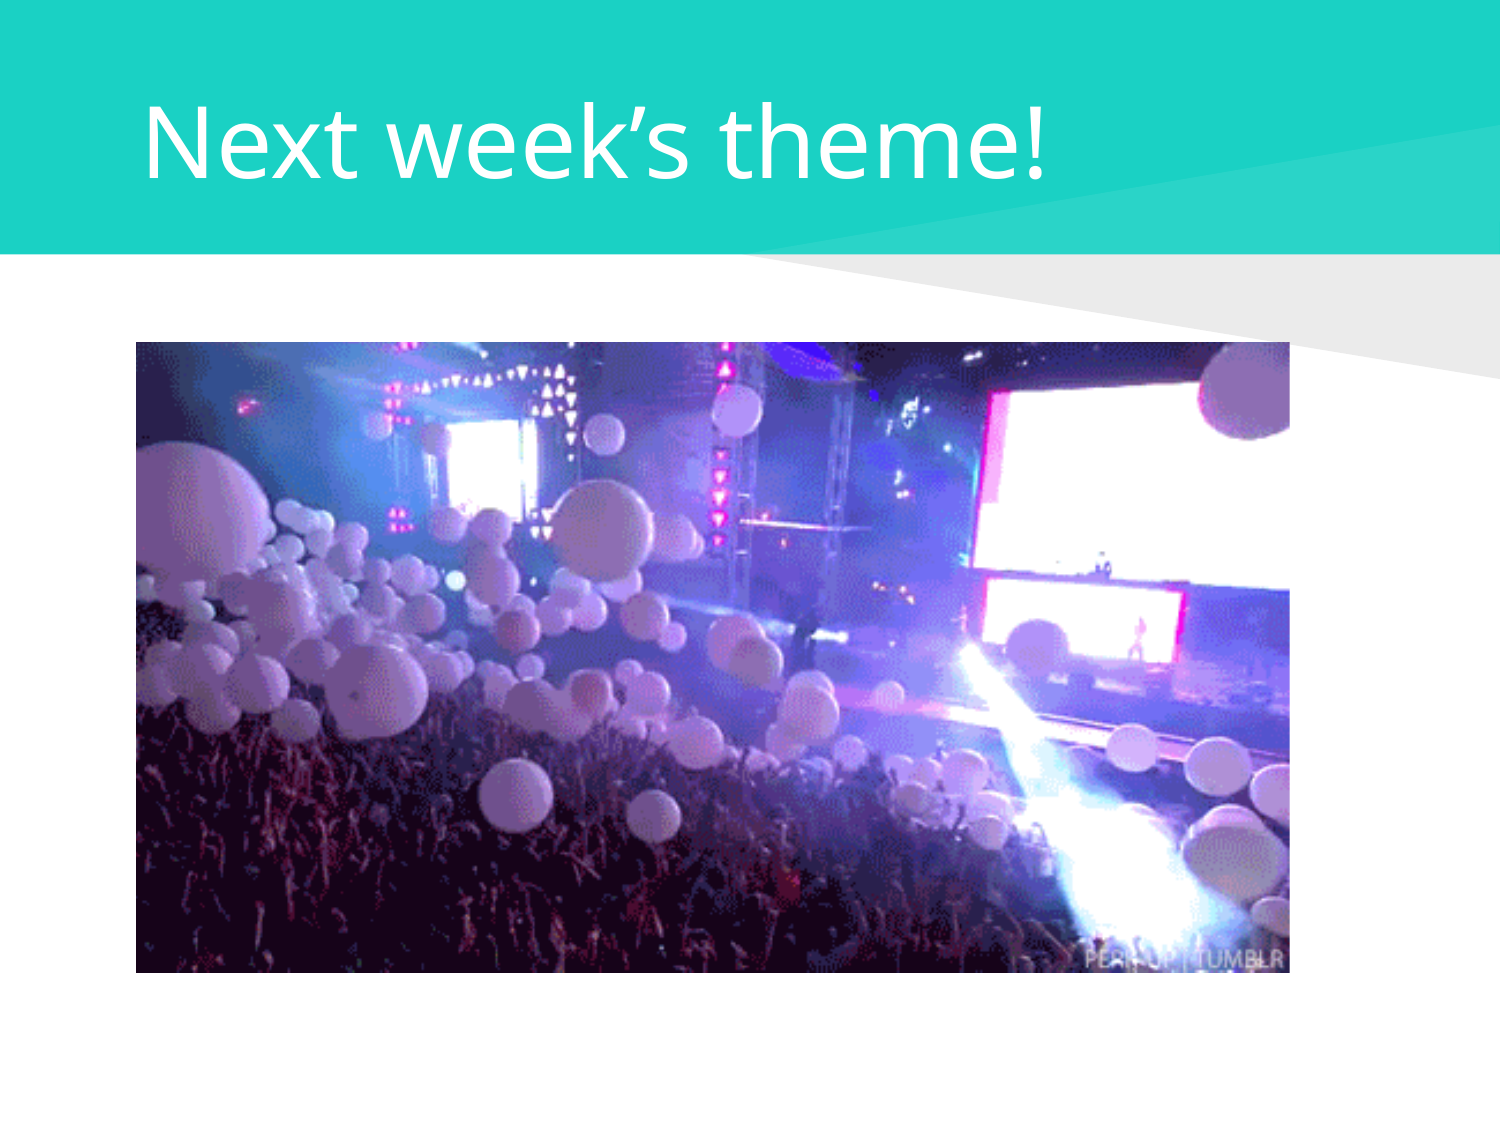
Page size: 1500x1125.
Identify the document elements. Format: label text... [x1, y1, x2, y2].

text_box [136, 342, 1290, 973]
title Next week’s theme! [75, 45, 1425, 233]
